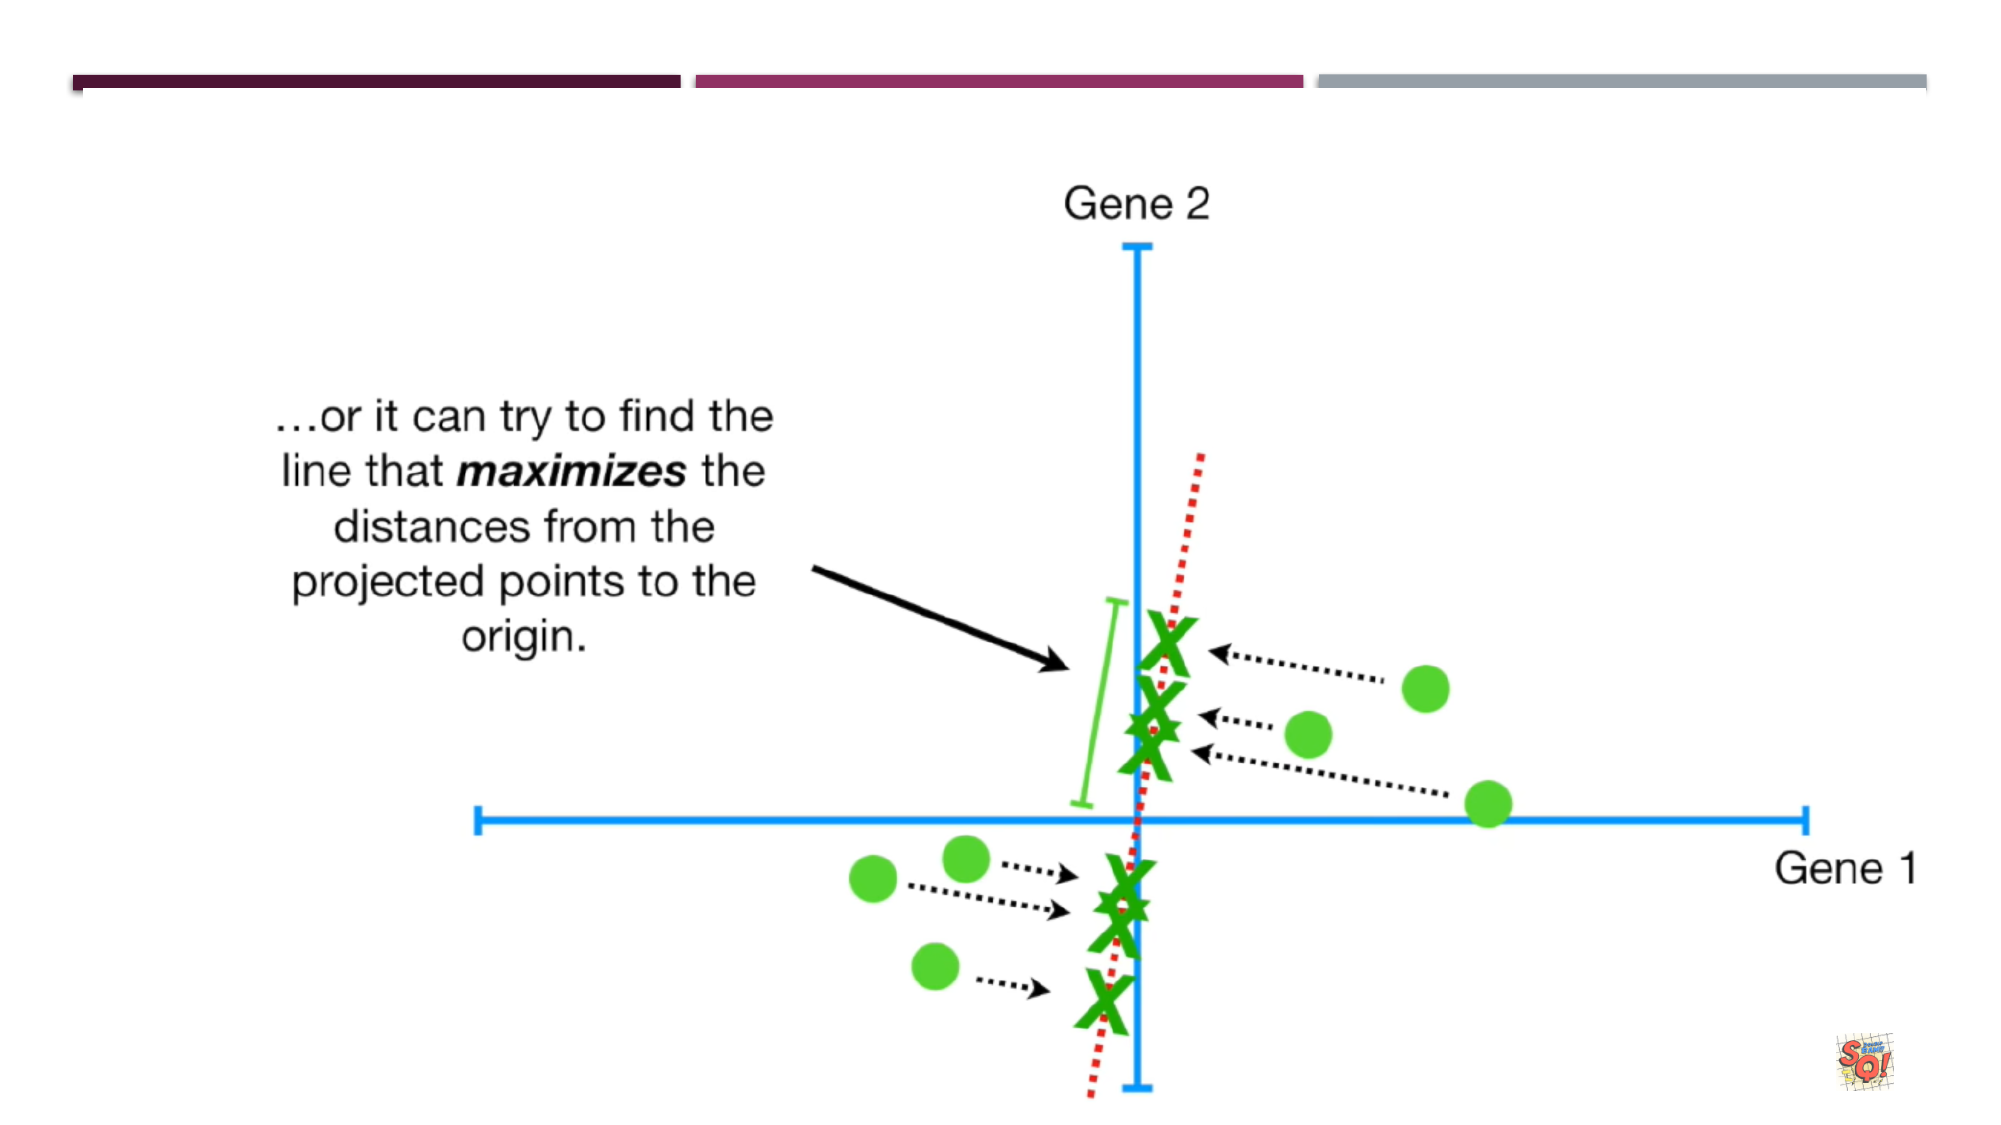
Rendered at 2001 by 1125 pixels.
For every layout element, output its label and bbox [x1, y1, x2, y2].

picture [83, 88, 1927, 1125]
